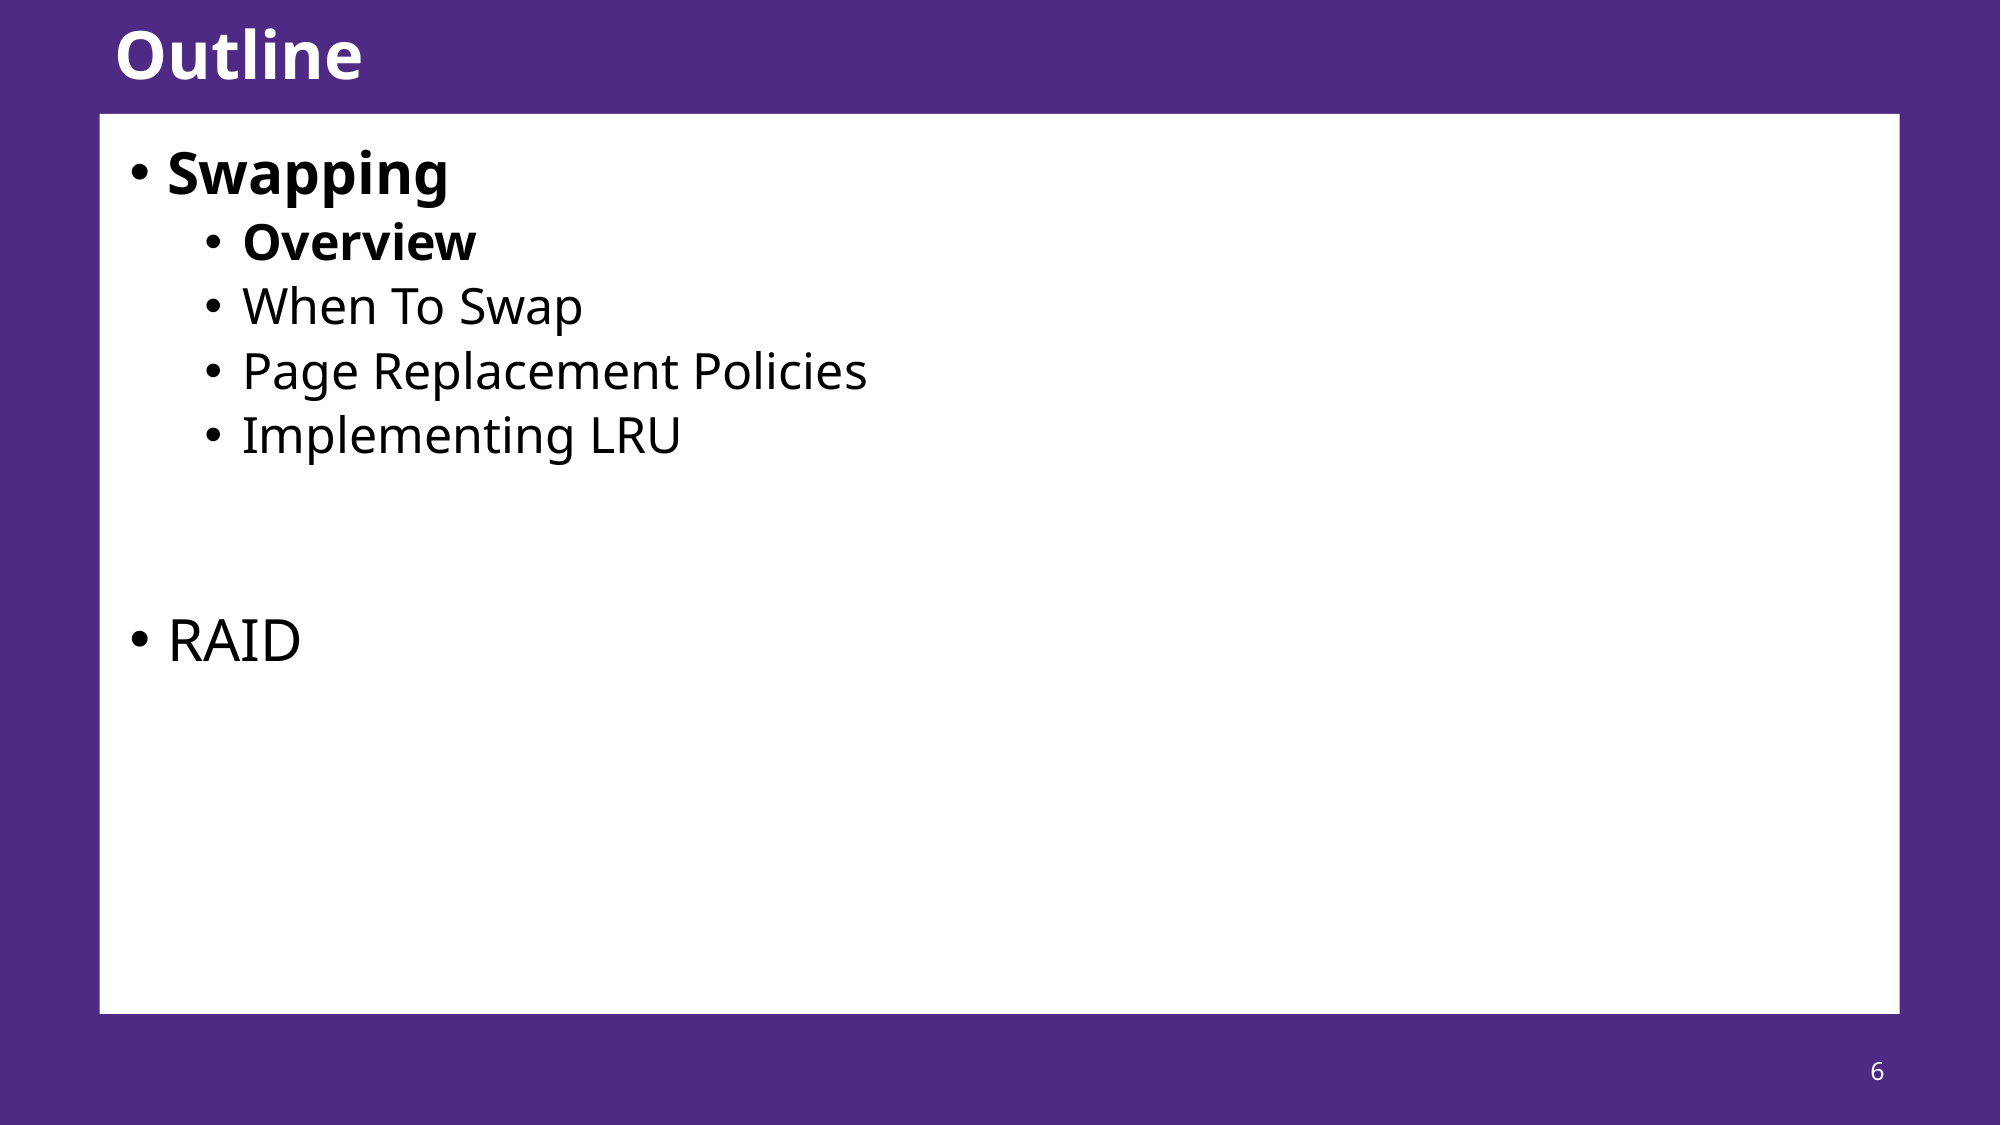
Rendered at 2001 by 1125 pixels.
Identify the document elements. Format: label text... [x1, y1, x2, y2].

list Swapping Overview When To Swap Page Replacement Policies Implementing LRU RAID [99, 114, 1900, 1014]
slide_number 6 [1749, 1042, 1900, 1103]
title Outline [99, 1, 1900, 114]
